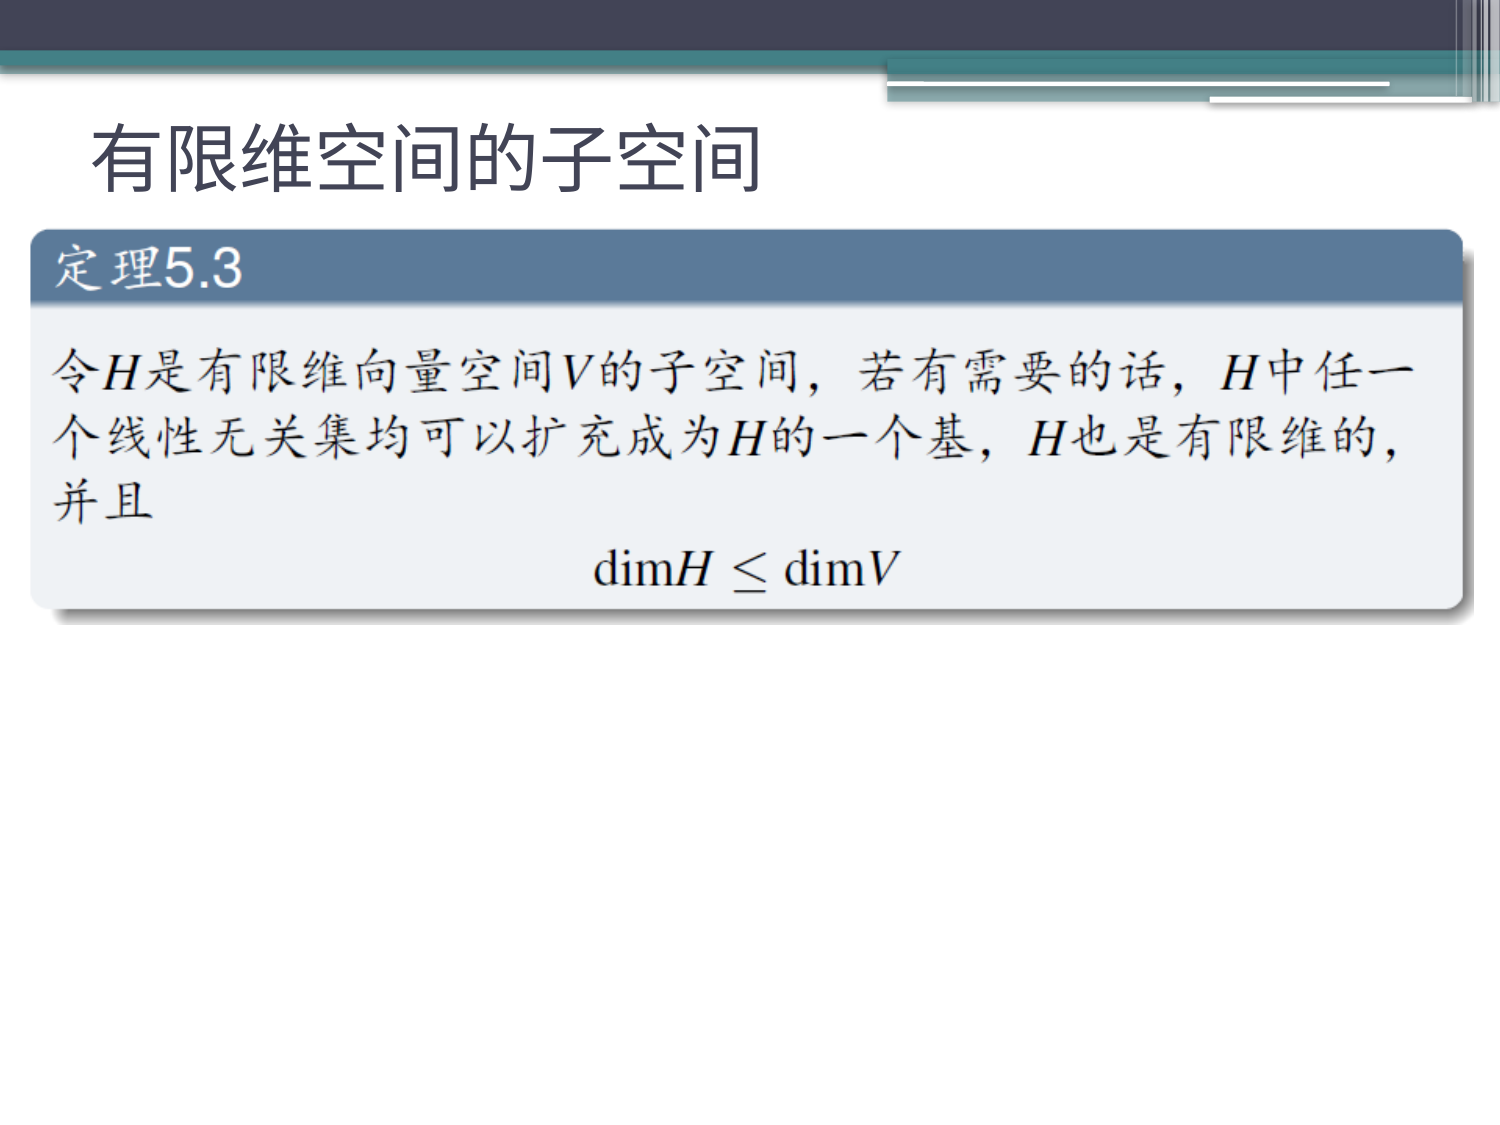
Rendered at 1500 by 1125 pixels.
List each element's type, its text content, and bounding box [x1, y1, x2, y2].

title 有限维空间的子空间 [75, 68, 1425, 216]
picture [26, 219, 1474, 625]
